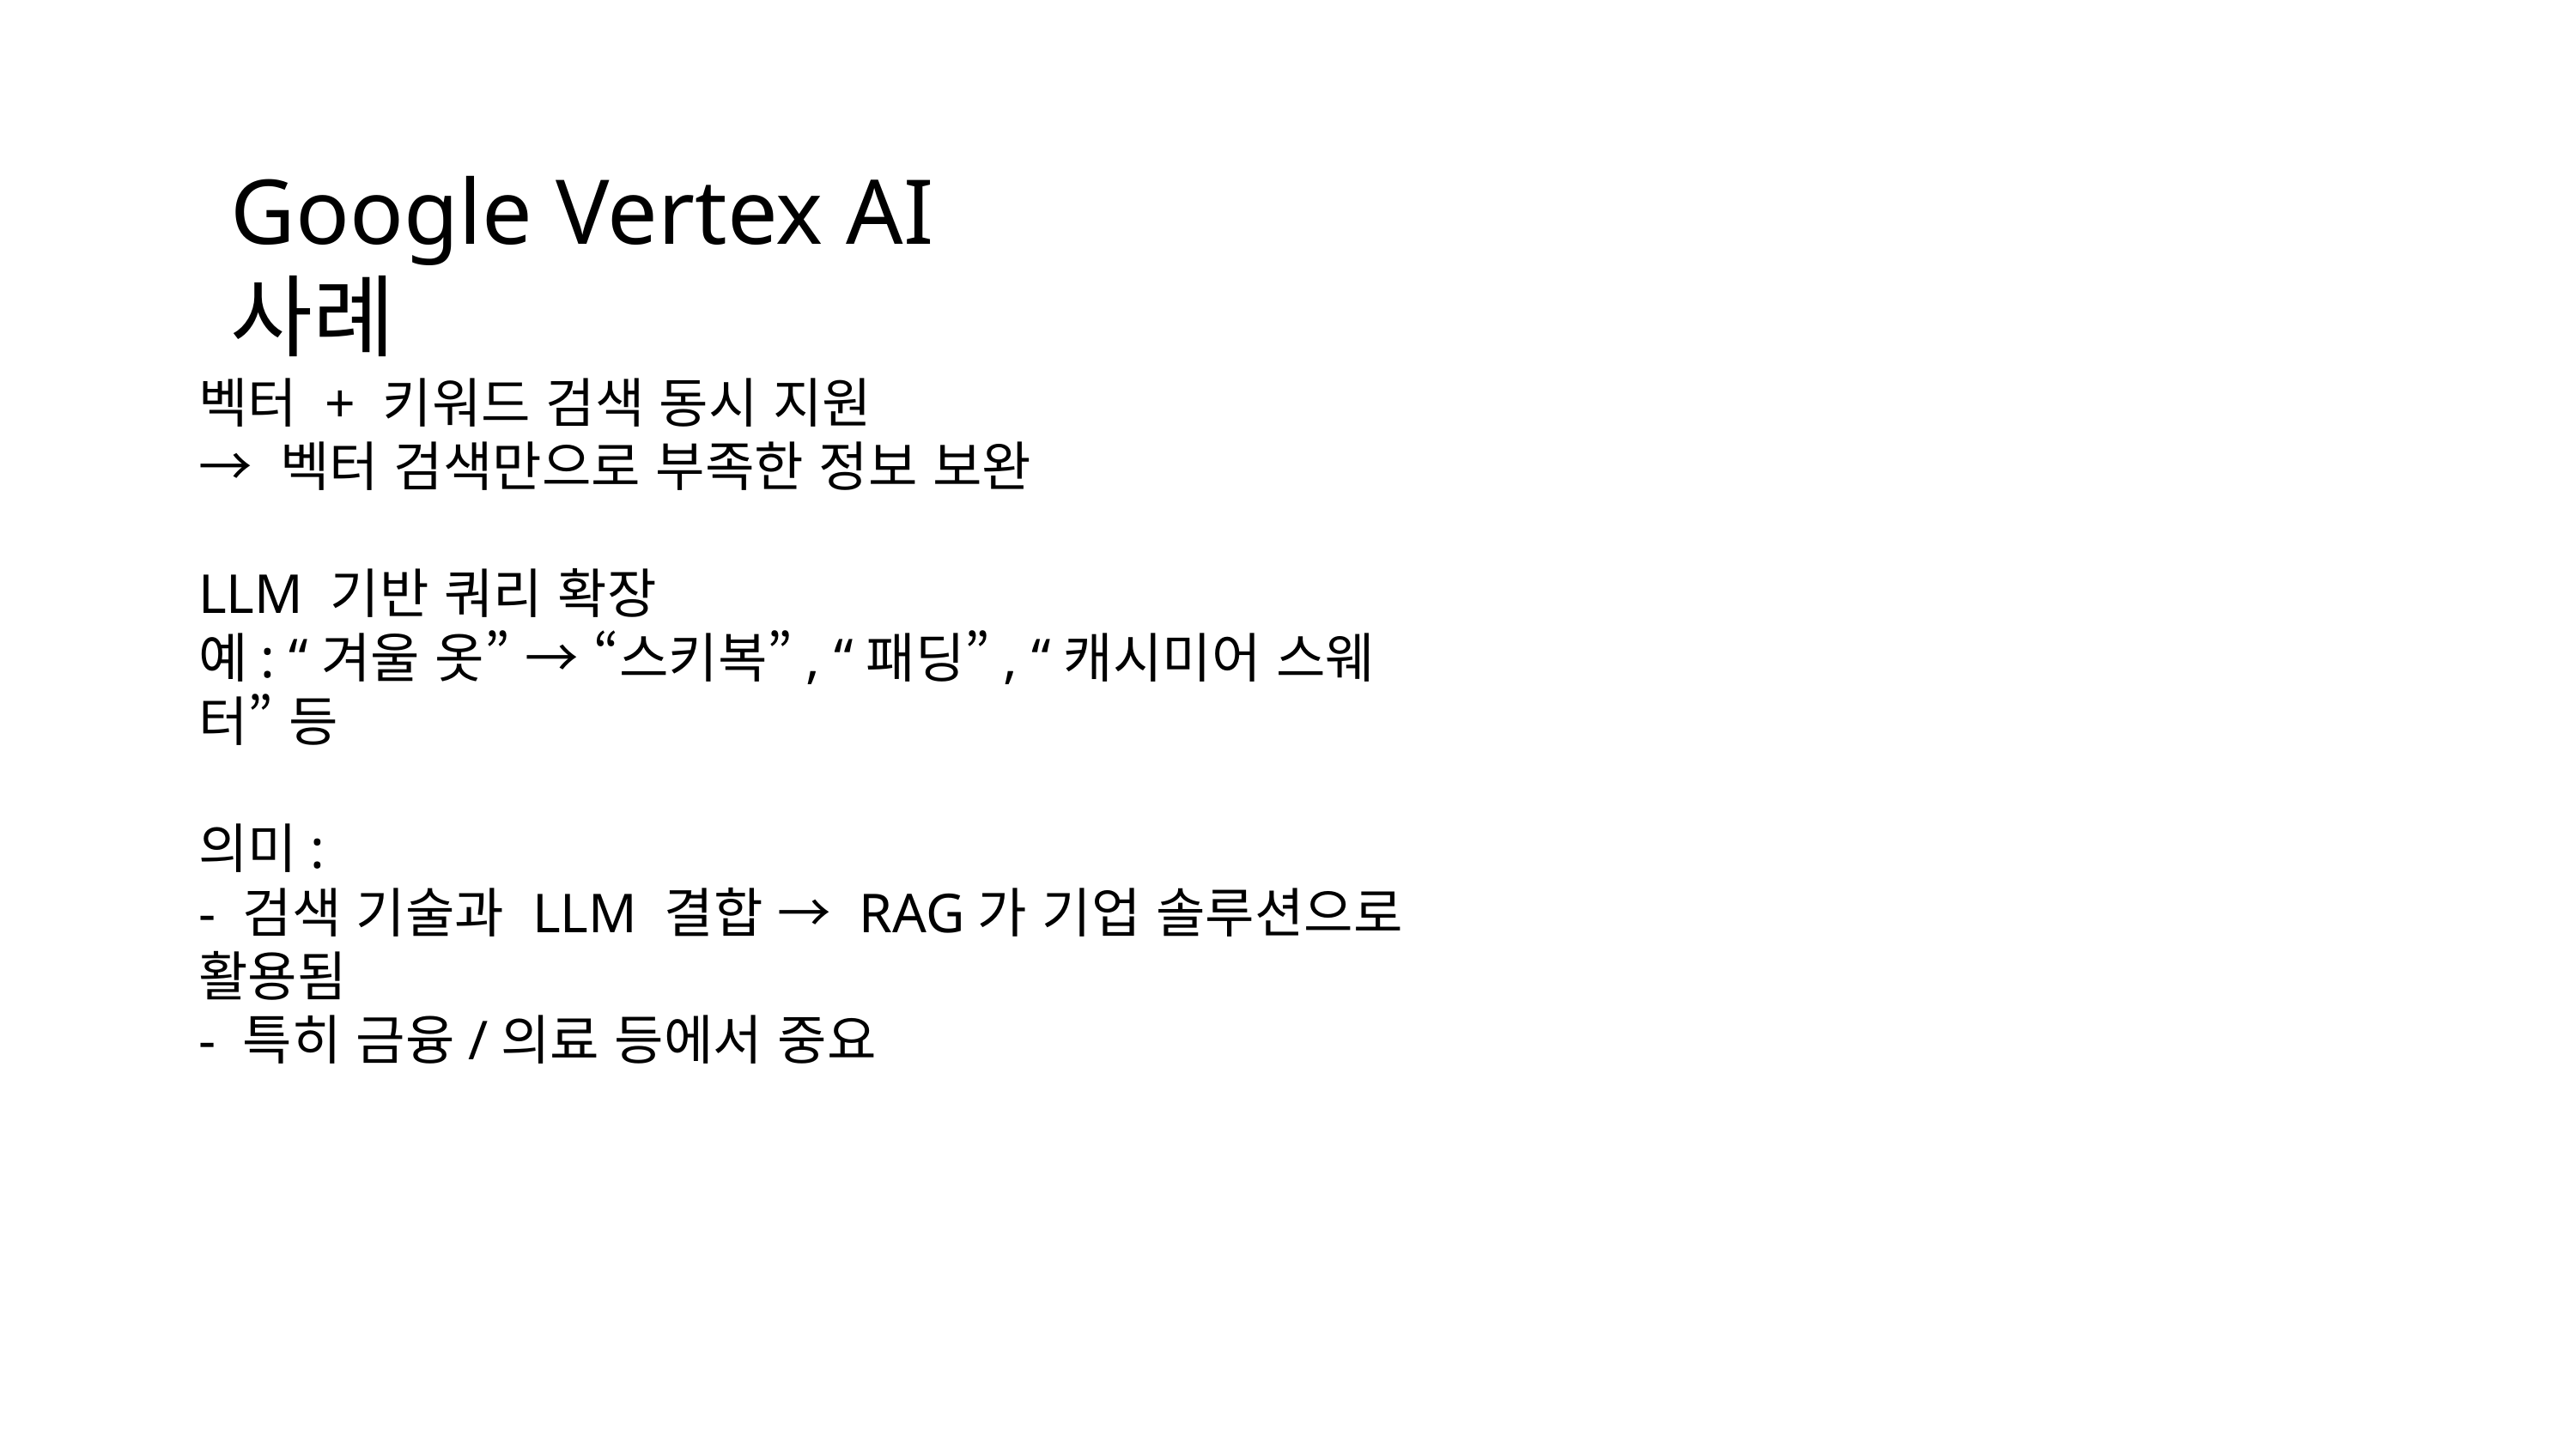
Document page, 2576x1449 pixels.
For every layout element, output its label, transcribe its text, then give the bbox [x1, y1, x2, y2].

text_box Google Vertex AI 사례 [230, 159, 1131, 285]
text_box 벡터 + 키워드 검색 동시 지원 → 벡터 검색만으로 부족한 정보 보완 LLM 기반 쿼리 확장 예: “겨울 옷” → “스키복”, “패딩”, “캐시미어 스웨터” 등 의미: - 검색 기술과 LLM 결합 → RAG가 기업 솔루션으로 활용됨 - 특히 금융/의료 등에서 중요 [198, 372, 1428, 1081]
